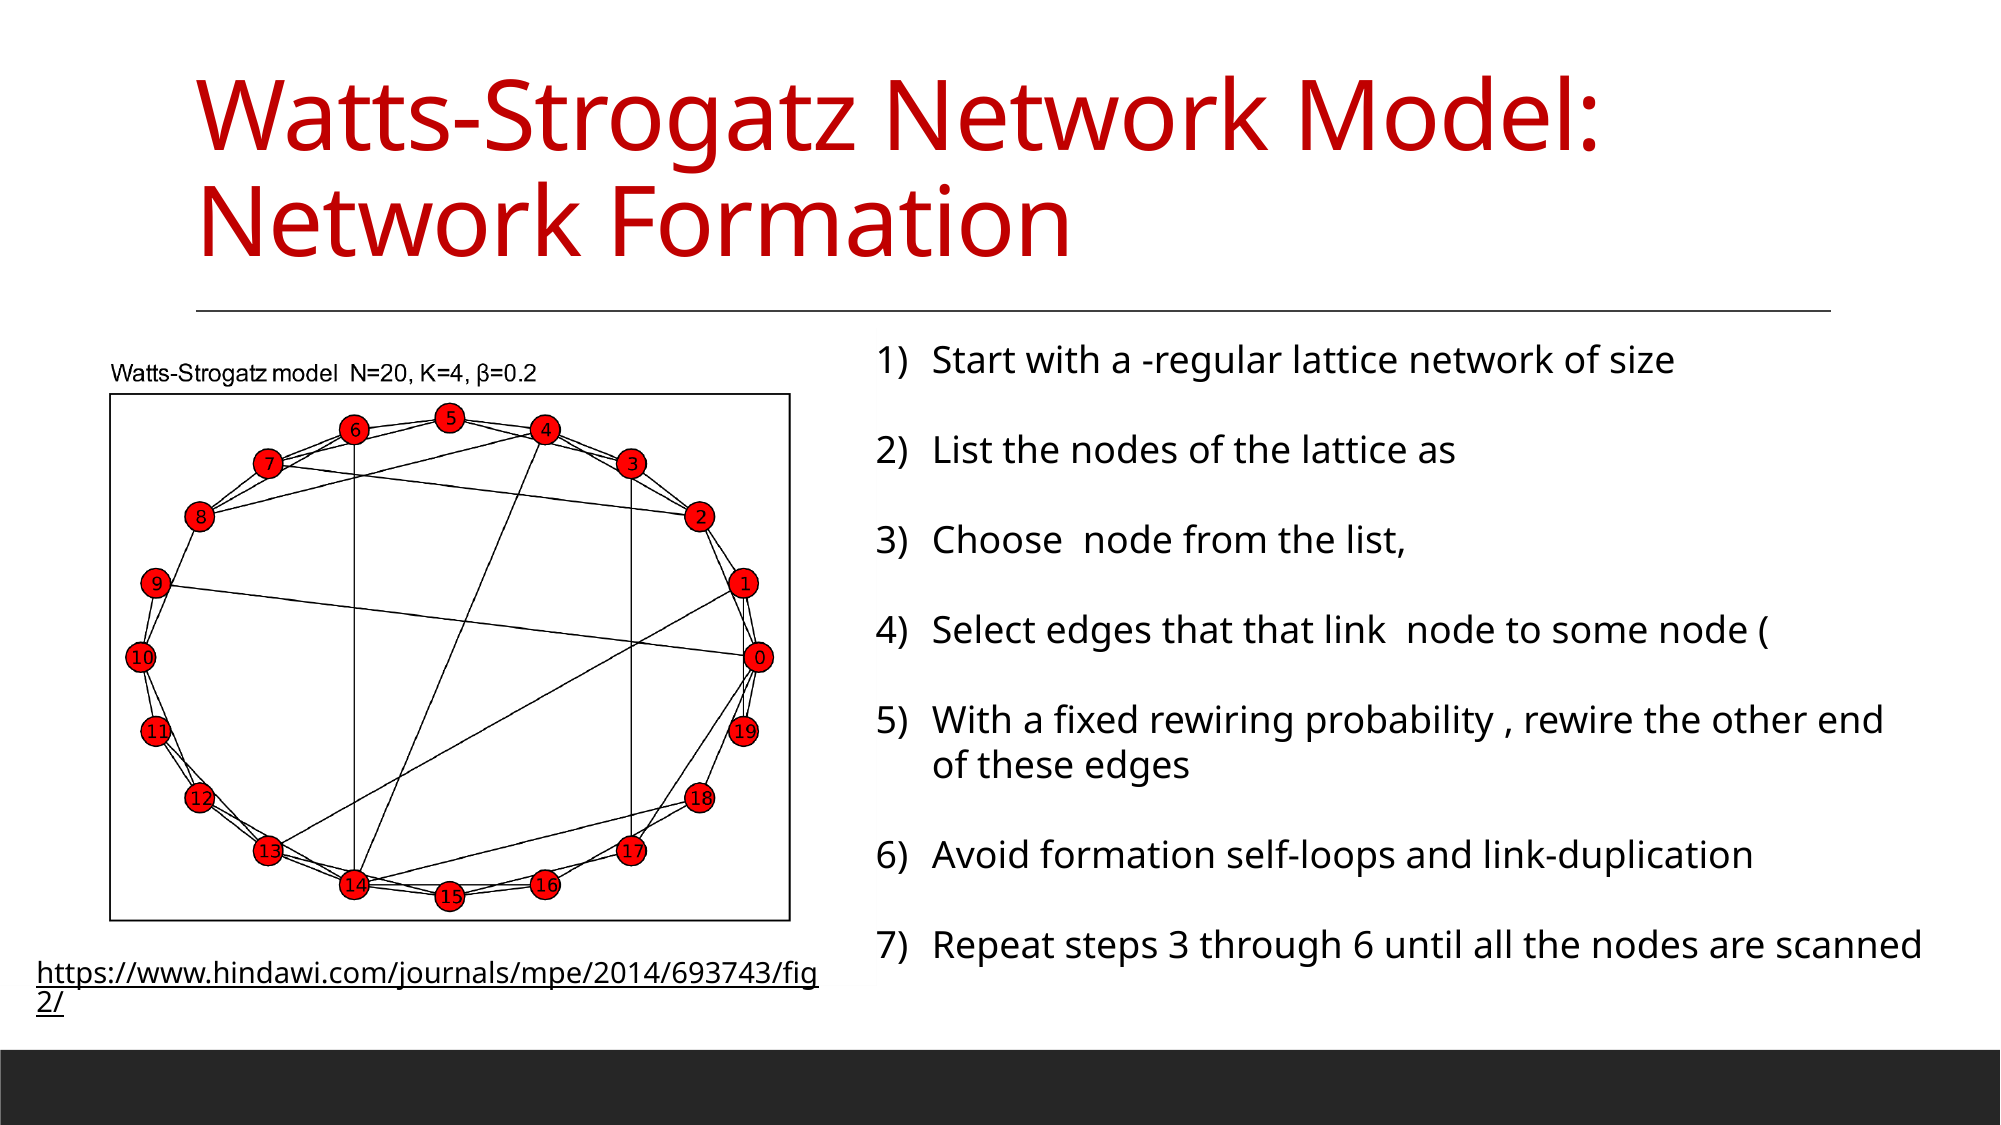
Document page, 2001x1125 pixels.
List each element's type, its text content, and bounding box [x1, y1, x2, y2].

text_box https://www.hindawi.com/journals/mpe/2014/693743/fig2/ [21, 994, 839, 1037]
title Watts-Strogatz Network Model: Network Formation [180, 47, 1830, 285]
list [0, 328, 878, 987]
